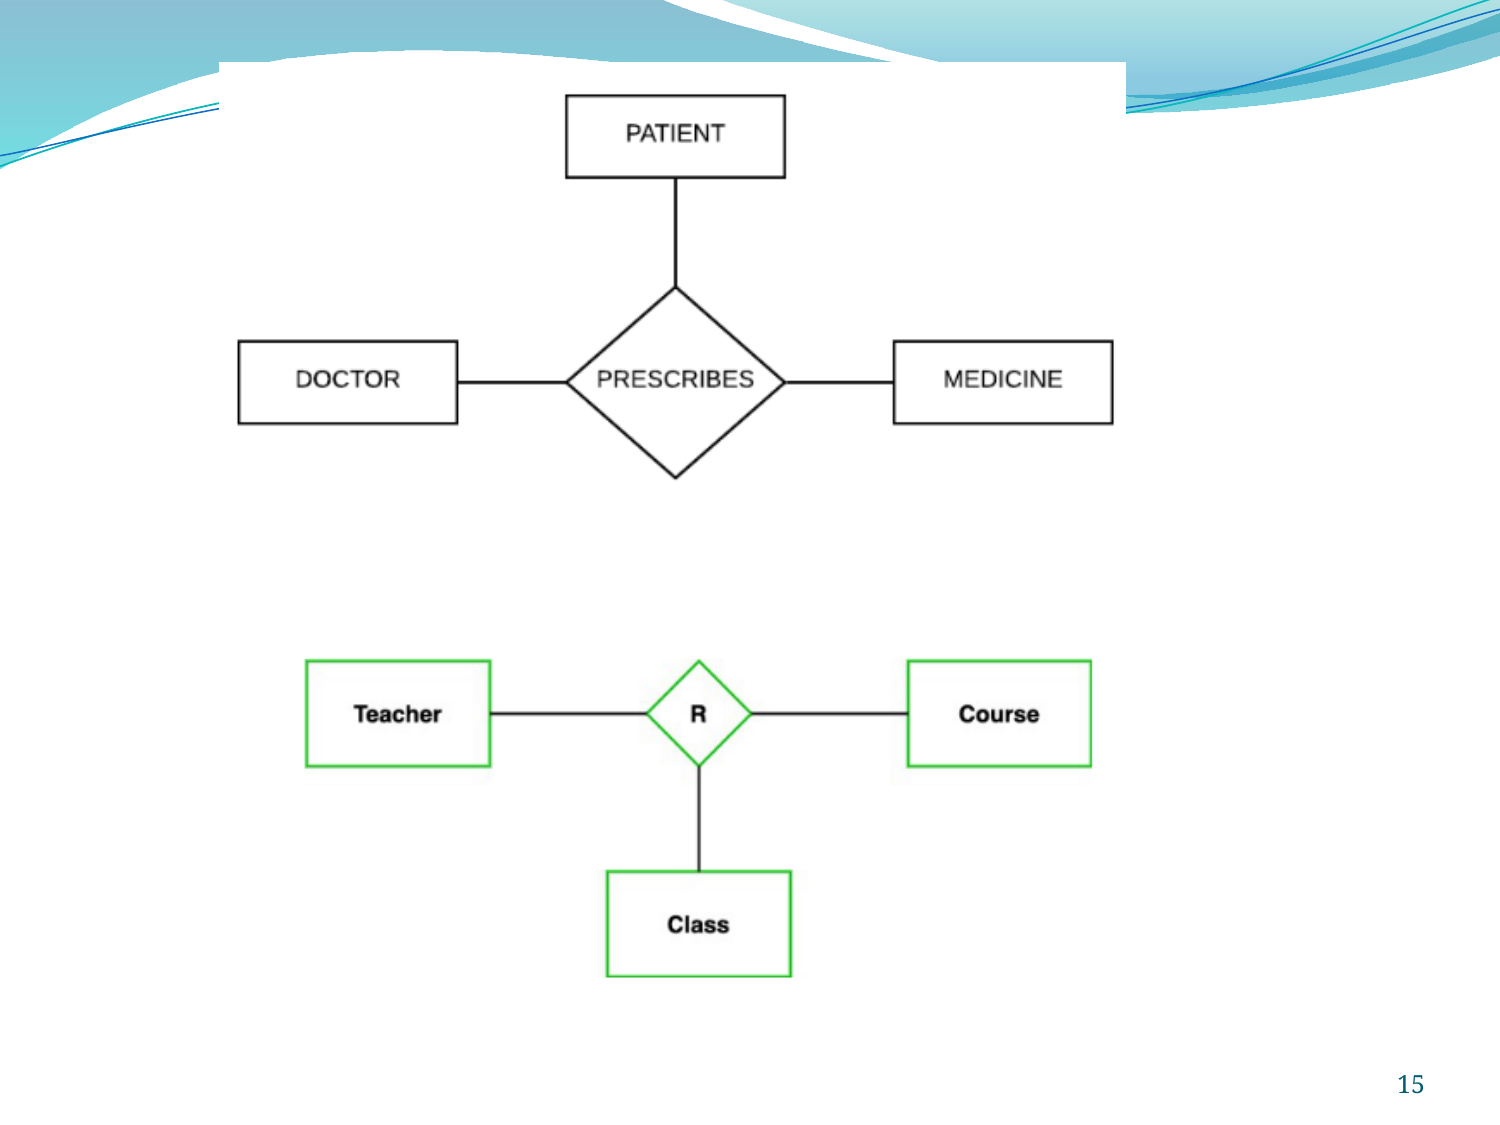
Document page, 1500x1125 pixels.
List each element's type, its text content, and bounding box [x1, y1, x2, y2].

picture [295, 624, 1099, 993]
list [218, 62, 1126, 502]
slide_number 15 [1299, 1042, 1425, 1103]
